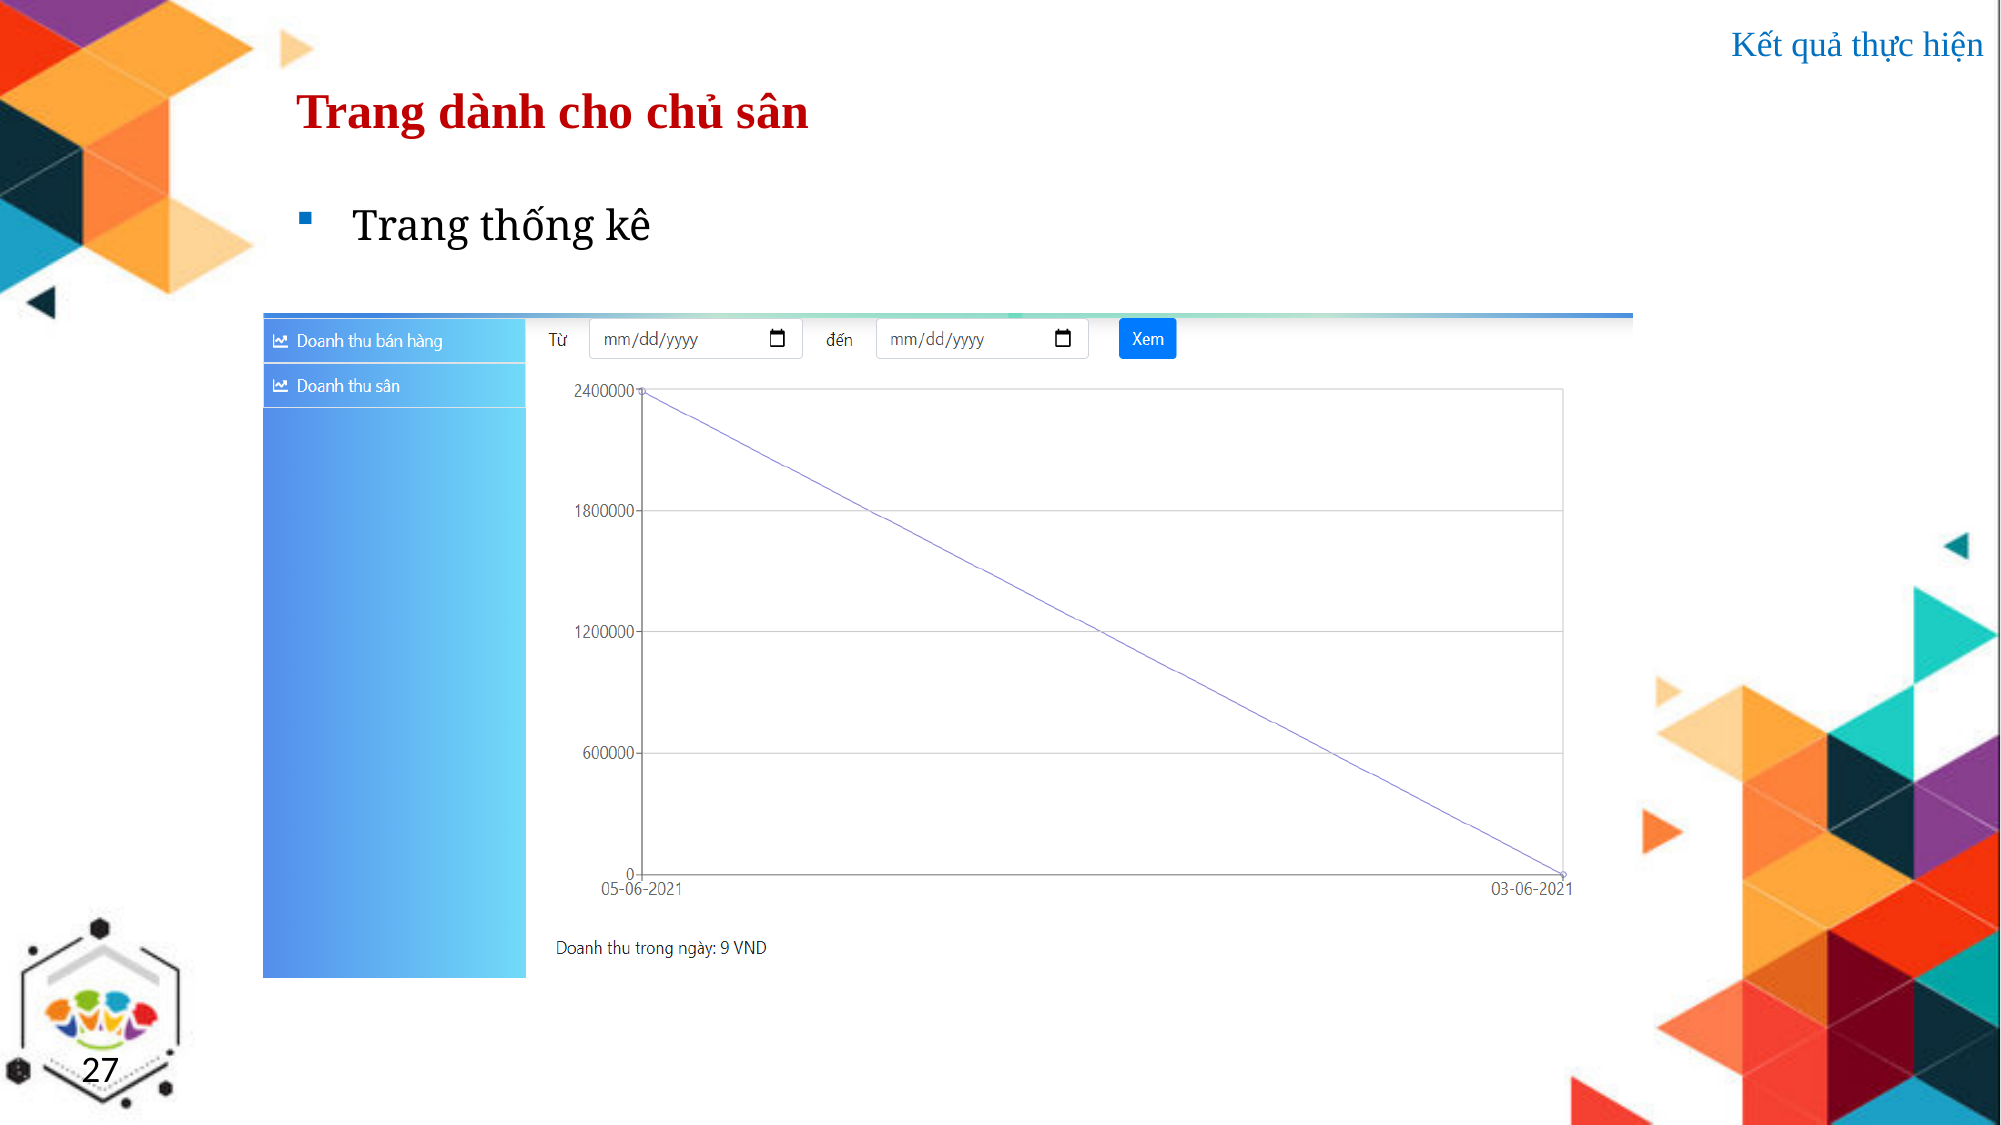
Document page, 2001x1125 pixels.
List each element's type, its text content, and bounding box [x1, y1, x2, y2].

text_box 27 [66, 1037, 146, 1098]
text_box Trang dành cho chủ sân [281, 63, 1414, 165]
picture [0, 0, 2001, 1125]
text_box Trang thống kê [280, 166, 1243, 257]
text_box Kết quả thực hiện [1695, 18, 2000, 89]
